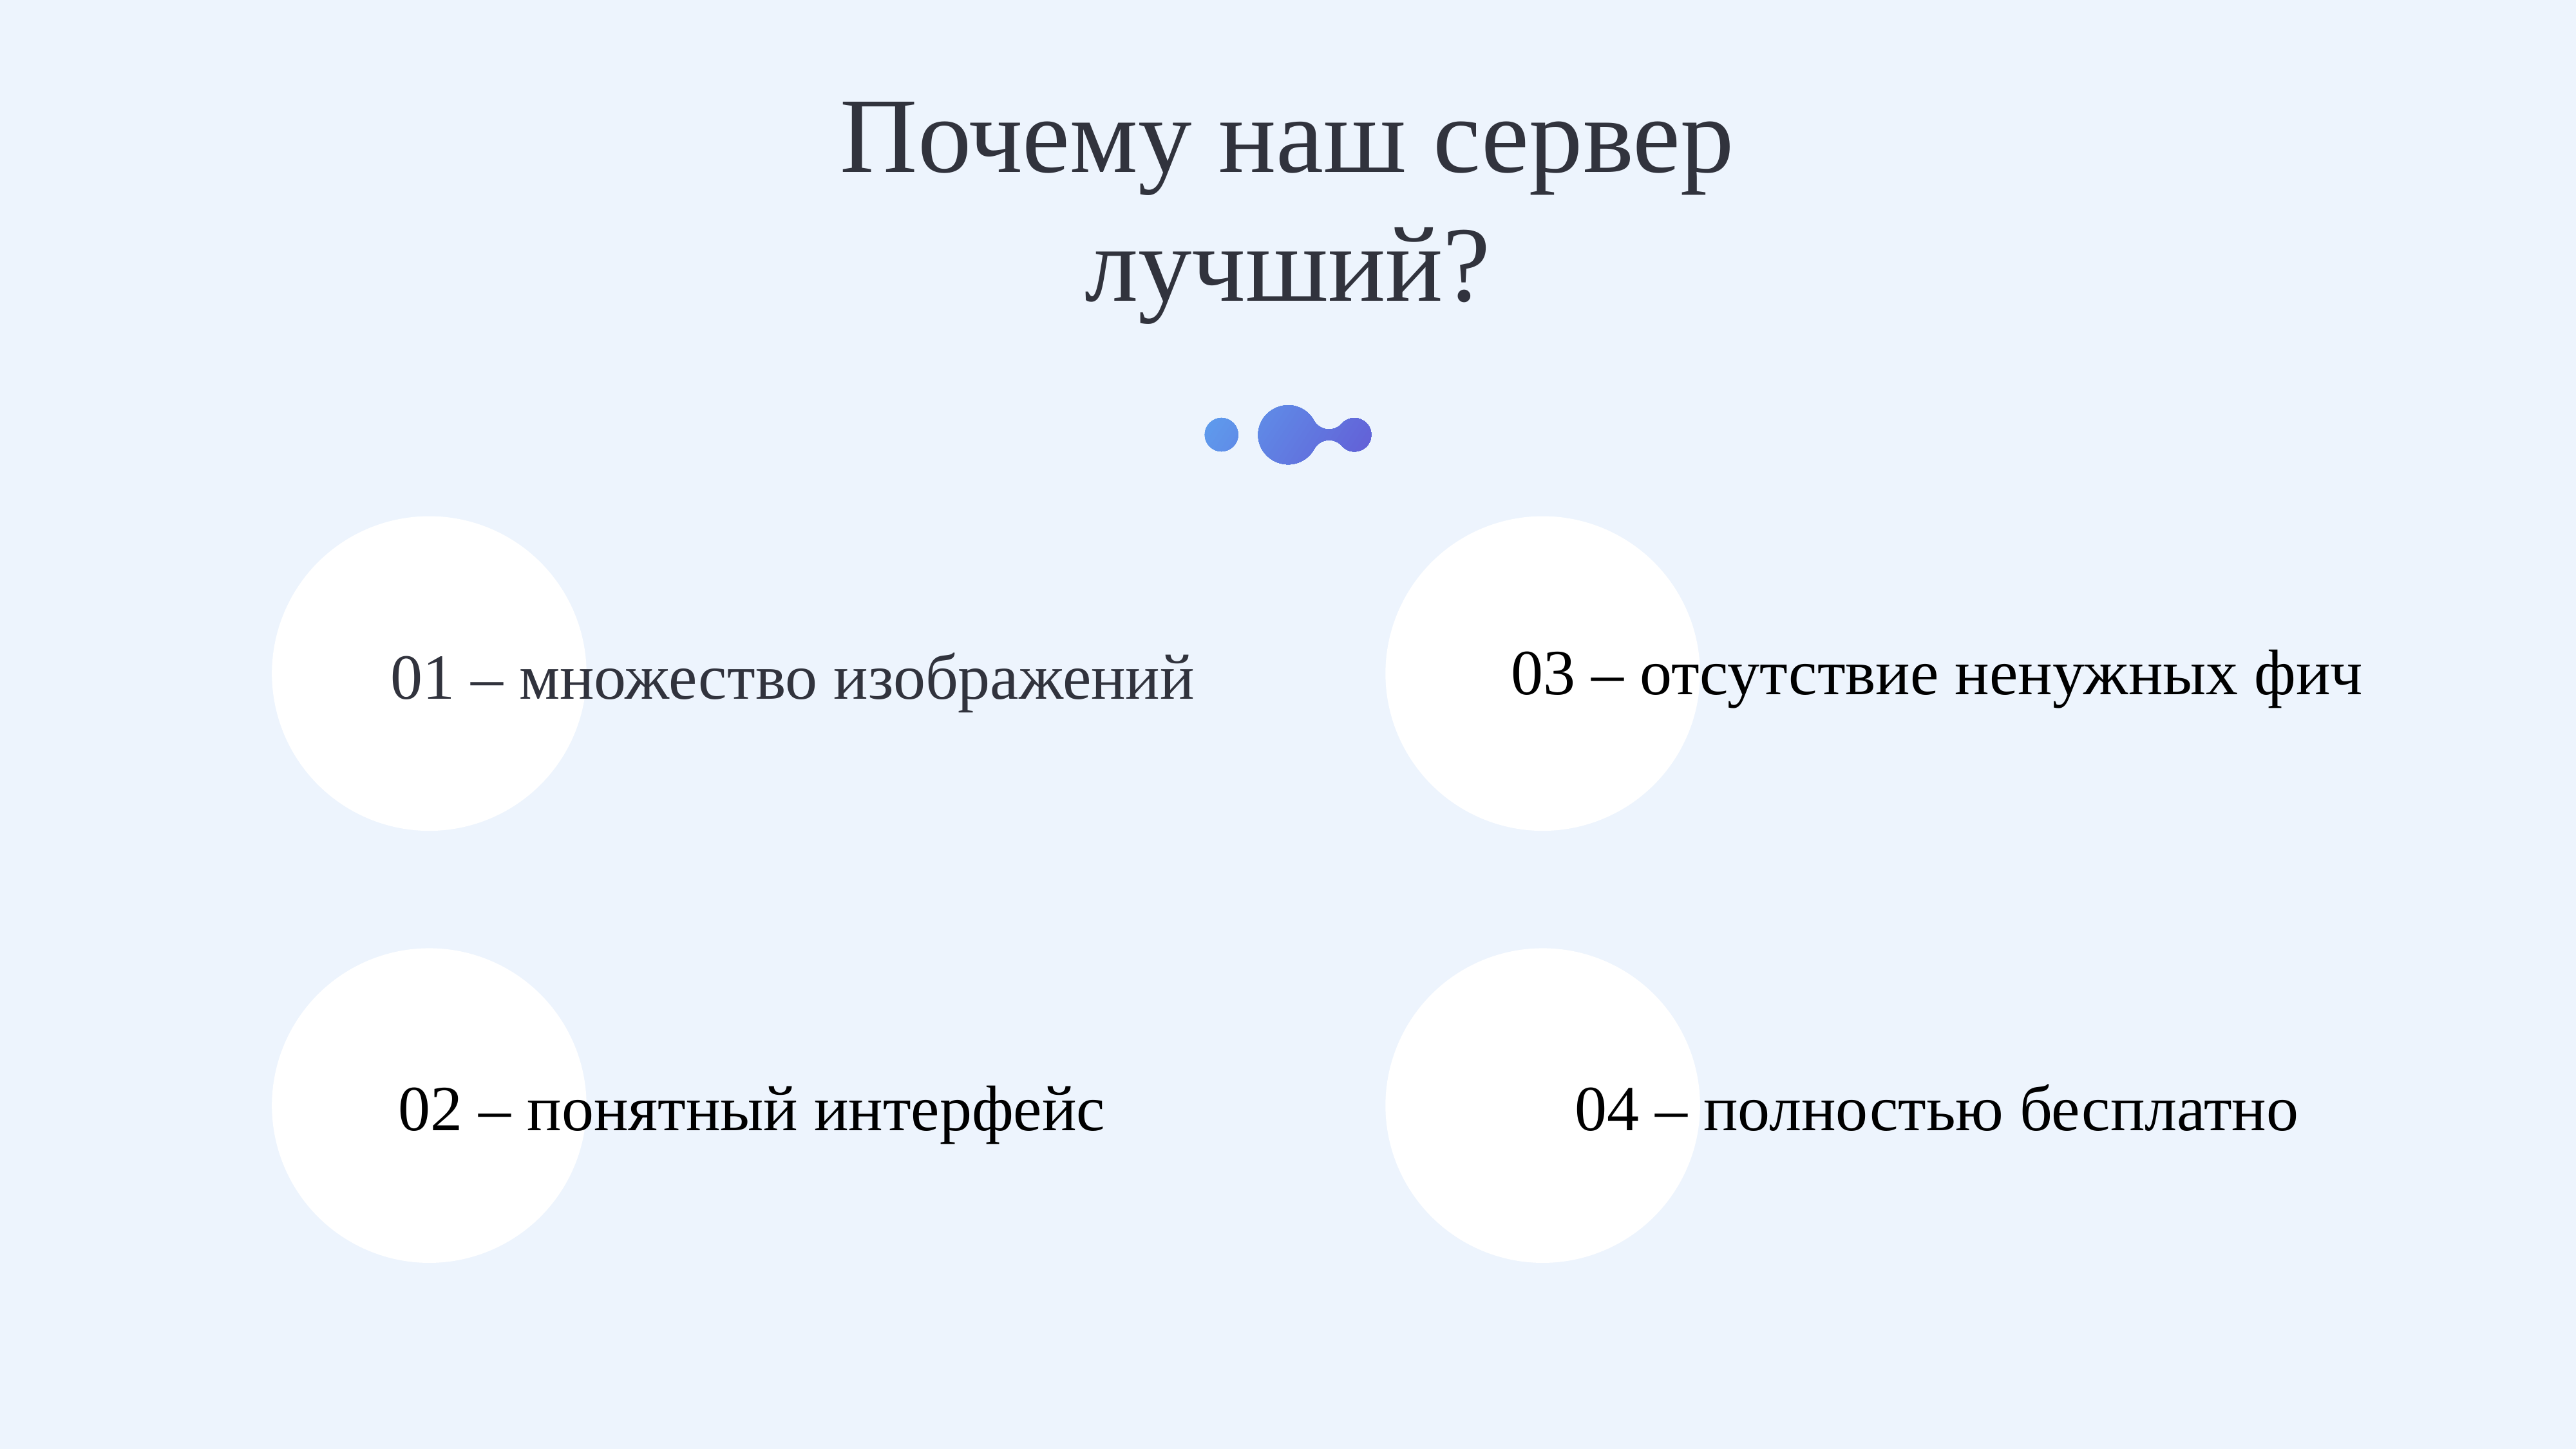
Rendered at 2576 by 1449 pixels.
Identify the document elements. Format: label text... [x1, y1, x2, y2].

text_box 03 – отсутствие ненужных фич [2345, 625, 2373, 712]
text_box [249, 58, 2345, 1264]
